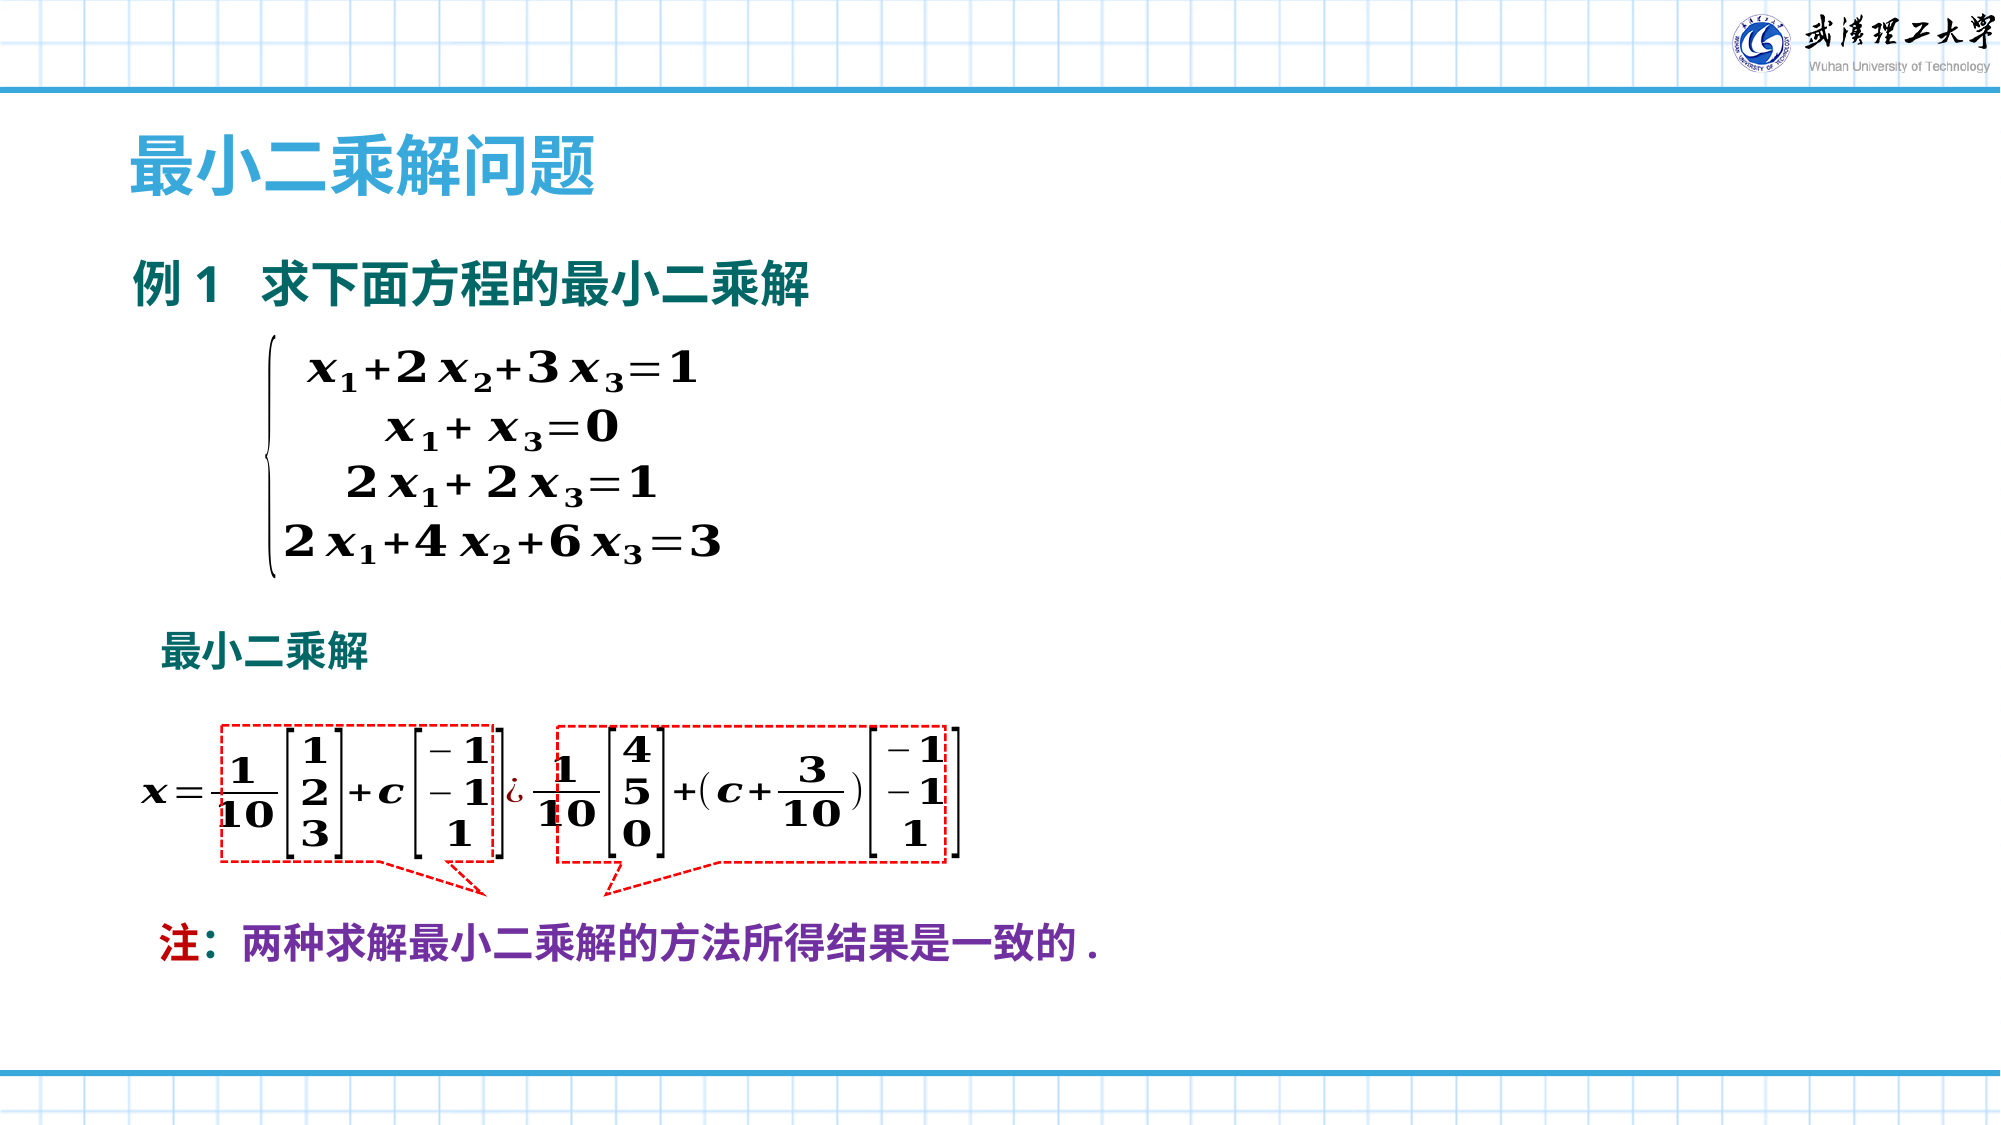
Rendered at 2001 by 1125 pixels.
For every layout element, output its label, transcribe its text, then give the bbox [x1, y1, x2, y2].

text_box 注：两种求解最小二乘解的方法所得结果是一致的. [143, 909, 1114, 975]
picture [0, 0, 2001, 87]
text_box [220, 724, 494, 897]
list 最小二乘解问题 [114, 94, 1162, 213]
text_box [556, 725, 947, 896]
picture [0, 1077, 2001, 1125]
text_box 最小二乘解 [145, 617, 384, 682]
text_box 例1 求下面方程的最小二乘解 [117, 245, 1471, 320]
